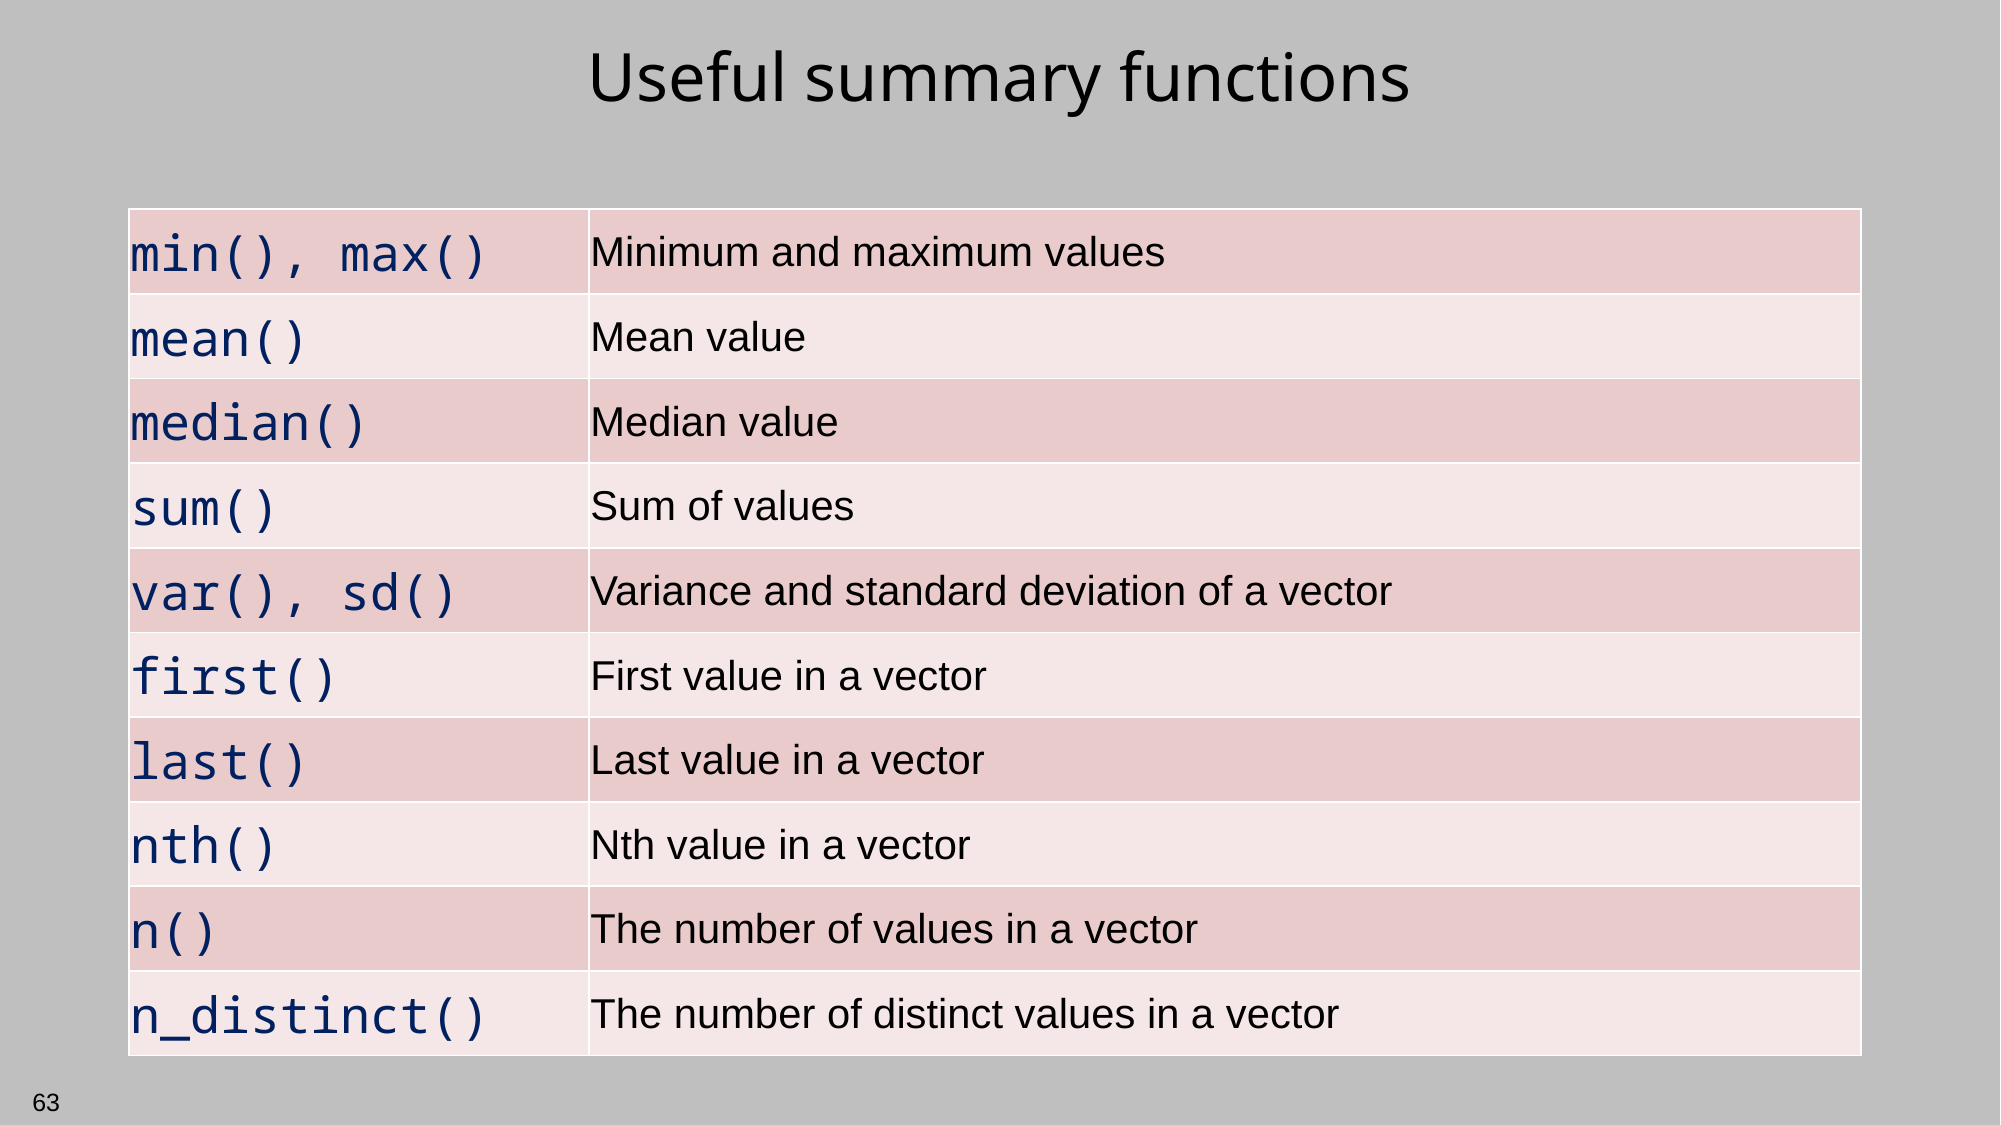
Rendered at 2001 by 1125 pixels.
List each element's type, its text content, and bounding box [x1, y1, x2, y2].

table_cell var(), sd() [130, 549, 588, 632]
table_cell last() [130, 718, 588, 801]
title Useful summary functions [150, 0, 1850, 150]
table_cell The number of values in a vector [590, 887, 1860, 970]
table_cell Sum of values [590, 464, 1860, 547]
table_cell n_distinct() [130, 972, 588, 1055]
table_cell first() [130, 633, 588, 716]
table_cell First value in a vector [590, 633, 1860, 716]
table_cell Last value in a vector [590, 718, 1860, 801]
table_cell mean() [130, 295, 588, 378]
table_cell Median value [590, 379, 1860, 462]
table_cell Variance and standard deviation of a vector [590, 549, 1860, 632]
table_header min(), max() [130, 210, 588, 293]
table_cell nth() [130, 803, 588, 885]
table_cell The number of distinct values in a vector [590, 972, 1860, 1055]
table_cell Nth value in a vector [590, 803, 1860, 885]
table_cell n() [130, 887, 588, 970]
table_cell Mean value [590, 295, 1860, 378]
table_cell sum() [130, 464, 588, 547]
table_header Minimum and maximum values [590, 210, 1860, 293]
table_cell median() [130, 379, 588, 462]
